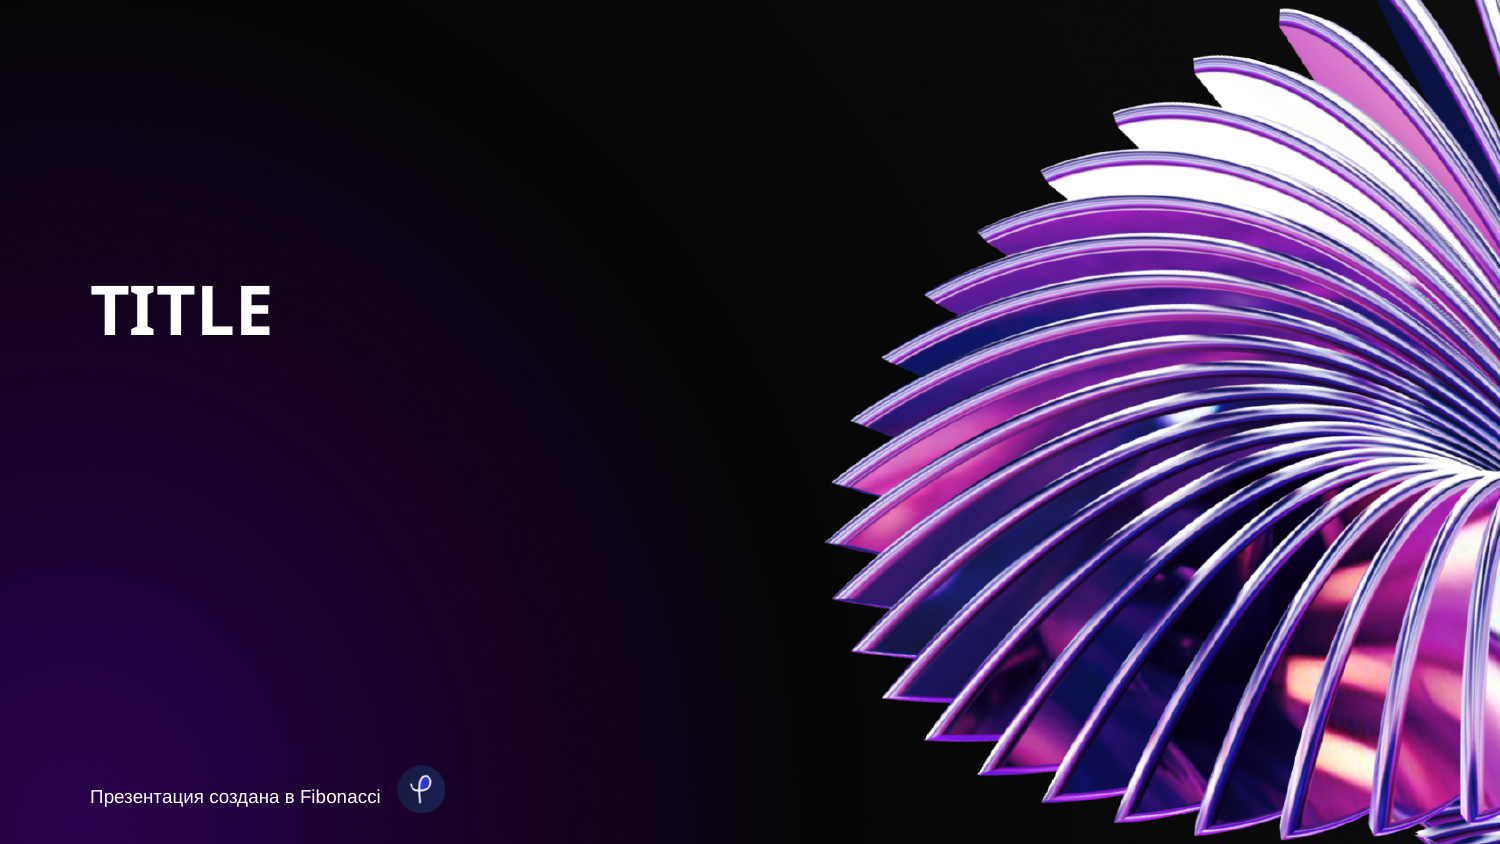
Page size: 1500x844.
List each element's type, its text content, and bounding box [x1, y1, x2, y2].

text_box TITLE [75, 259, 365, 592]
text_box Презентация создана в Fibonacci [75, 765, 365, 810]
picture [0, 0, 1500, 844]
